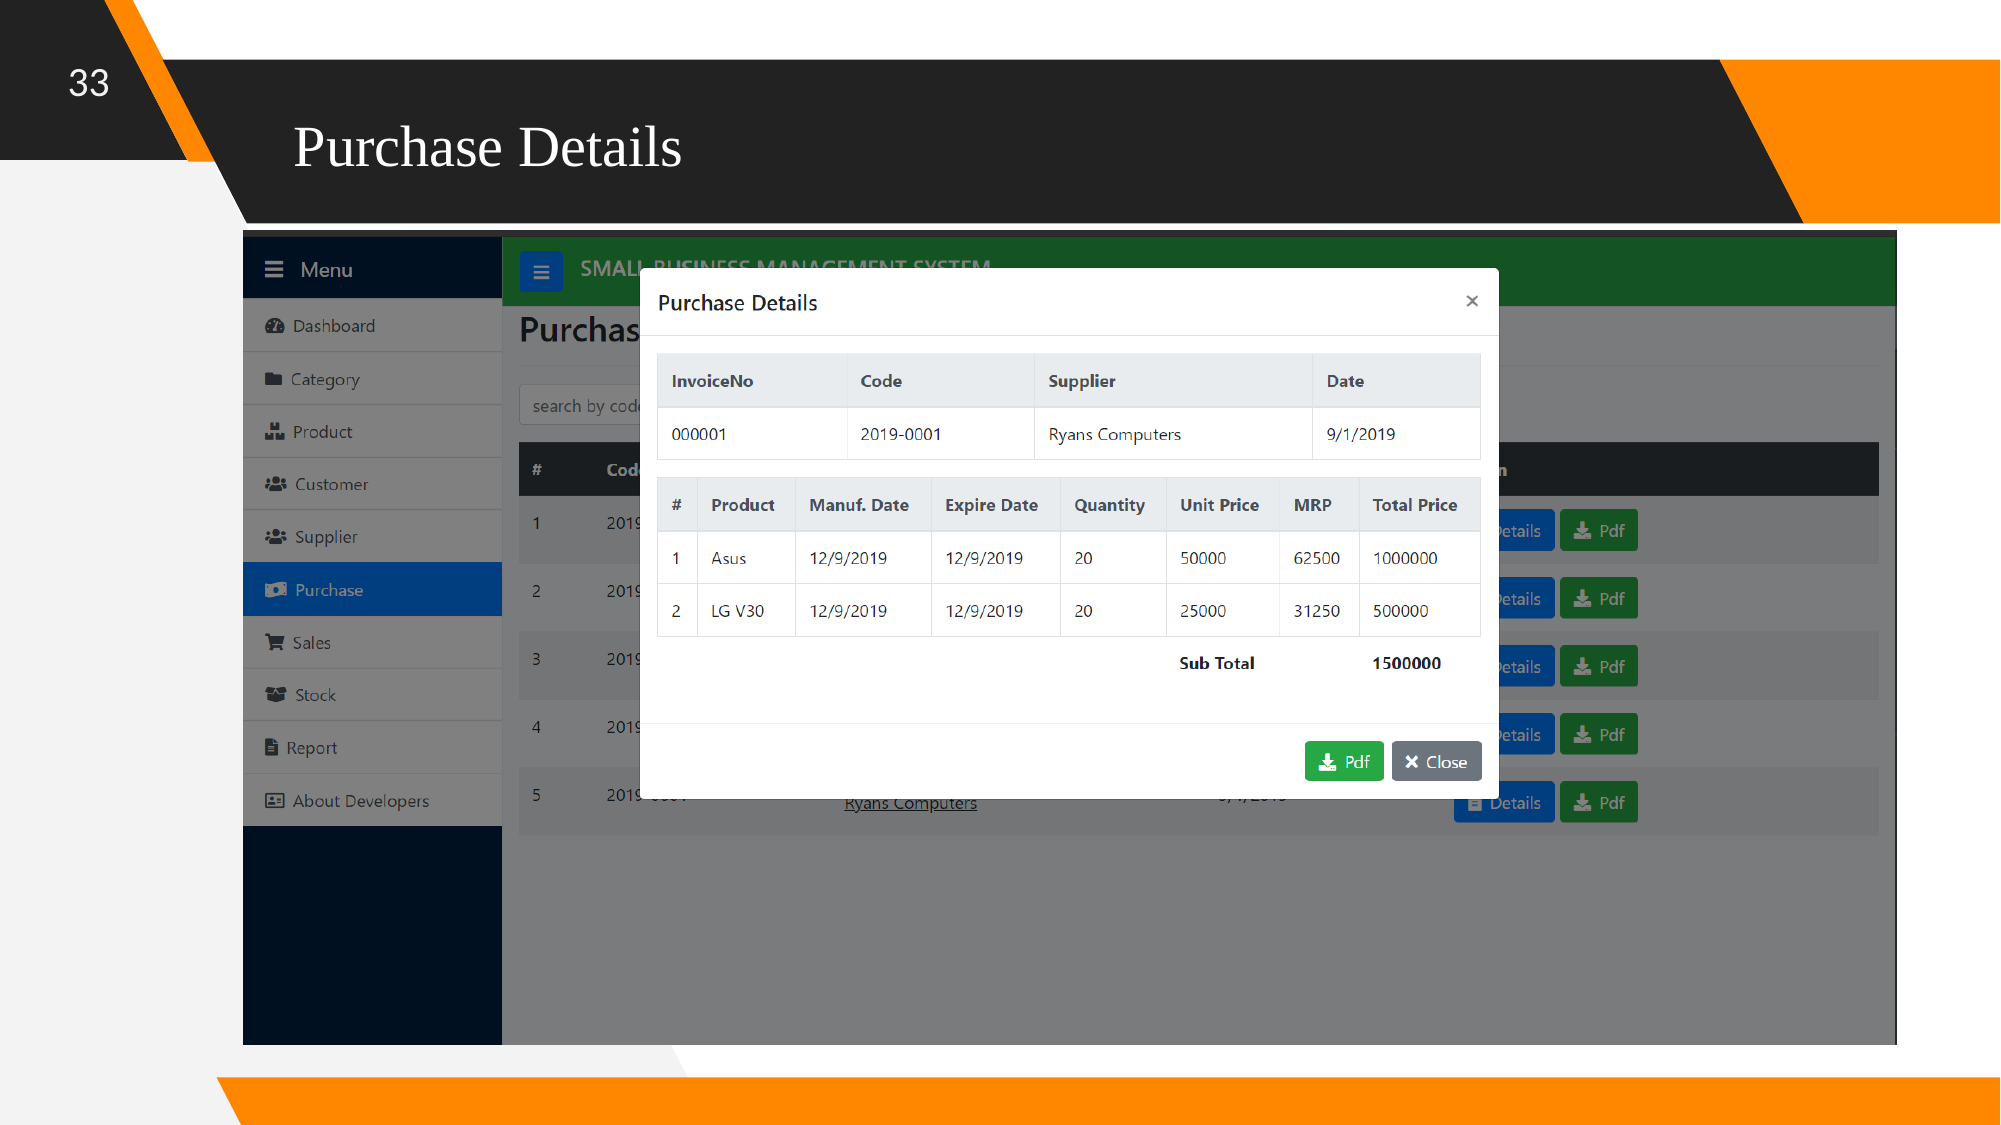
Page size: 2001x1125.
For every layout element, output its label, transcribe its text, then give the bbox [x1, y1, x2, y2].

text_box Purchase Details [278, 100, 699, 186]
picture [243, 230, 1897, 1046]
slide_number 33 [0, 0, 131, 160]
